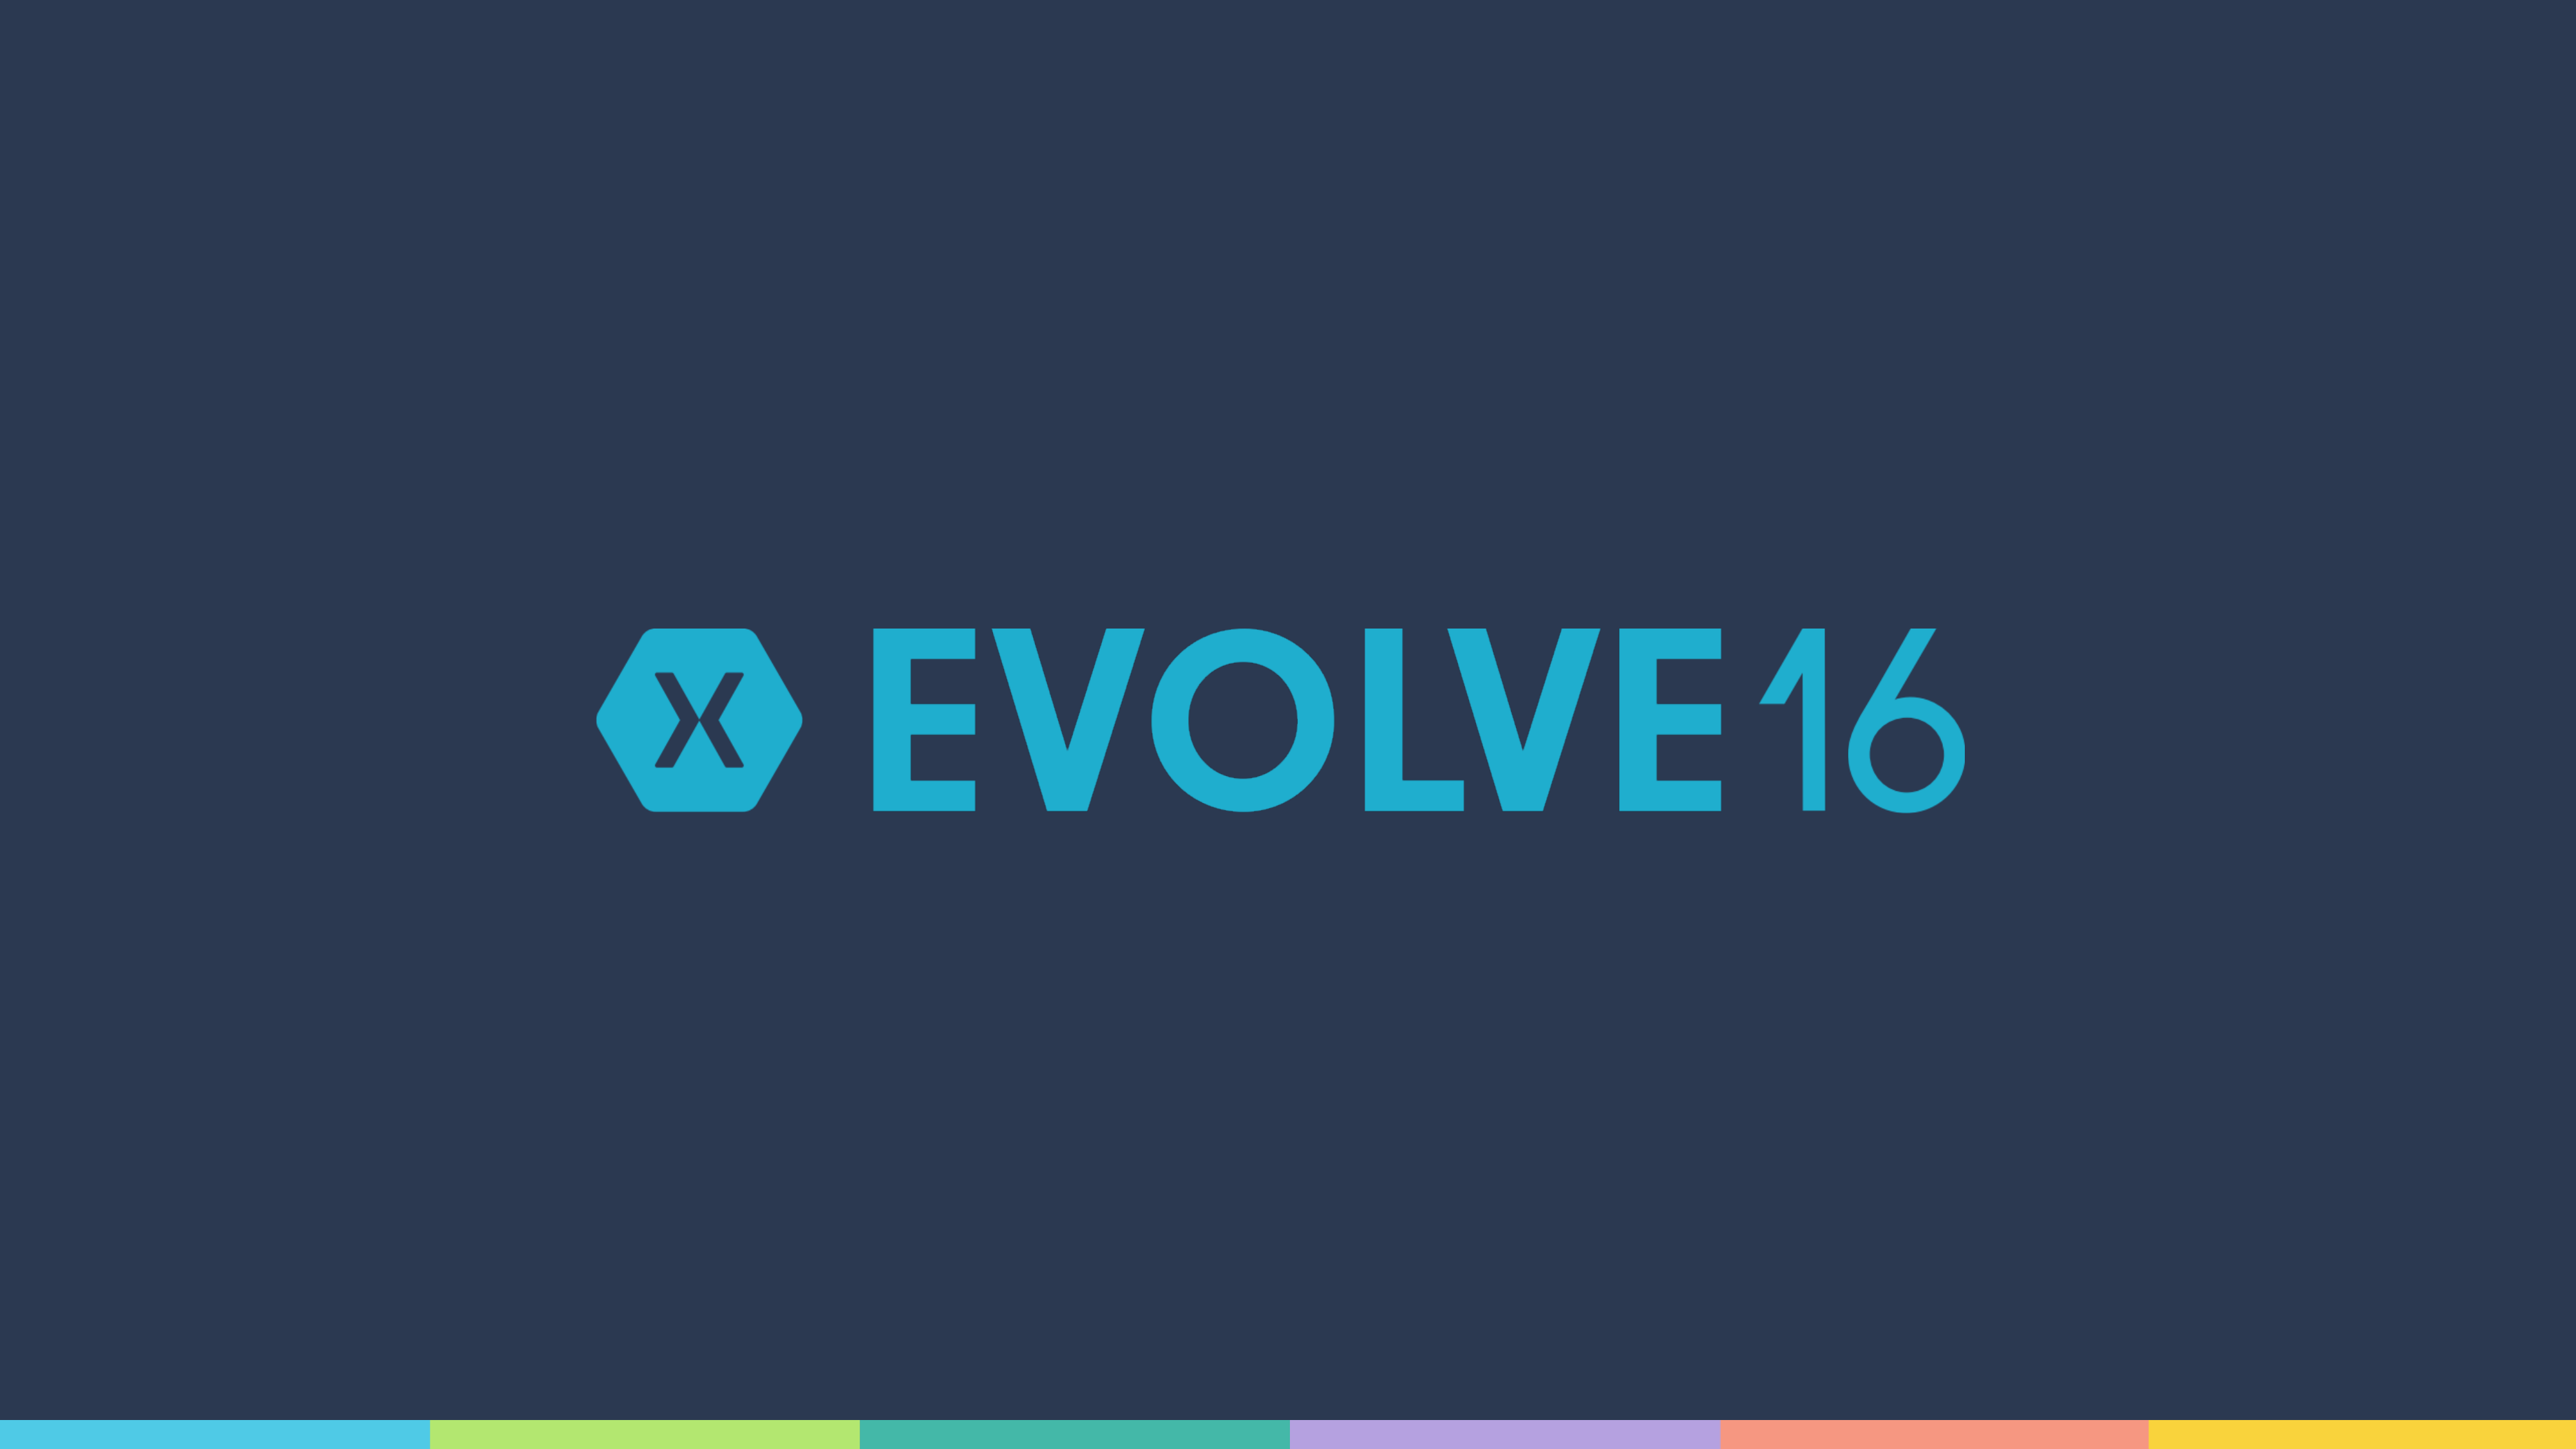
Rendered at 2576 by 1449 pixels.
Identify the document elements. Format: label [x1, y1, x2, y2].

picture [0, 1420, 2576, 1449]
